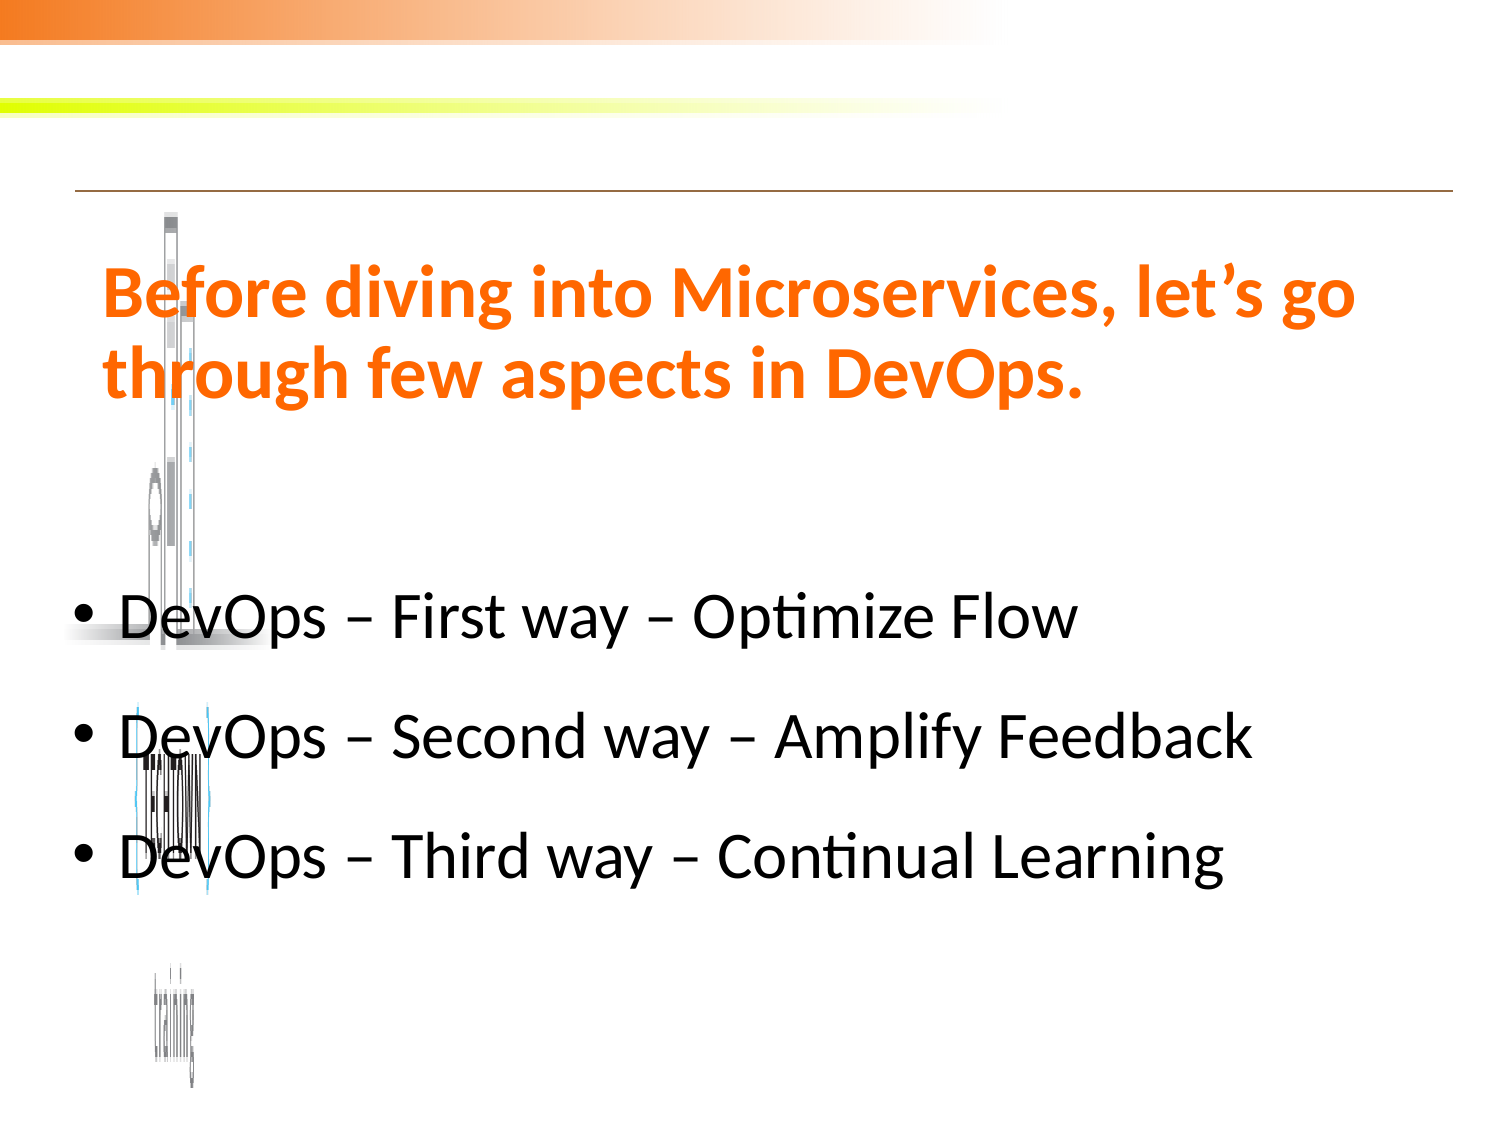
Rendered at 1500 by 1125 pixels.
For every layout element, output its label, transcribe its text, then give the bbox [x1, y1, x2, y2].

title Before diving into Microservices, let’s go through few aspects in DevOps. [87, 224, 1382, 443]
text_box DevOps – First way – Optimize Flow DevOps – Second way – Amplify Feedback DevOps – Third way – Continual Learning [57, 525, 1270, 900]
picture [0, 0, 1500, 1125]
